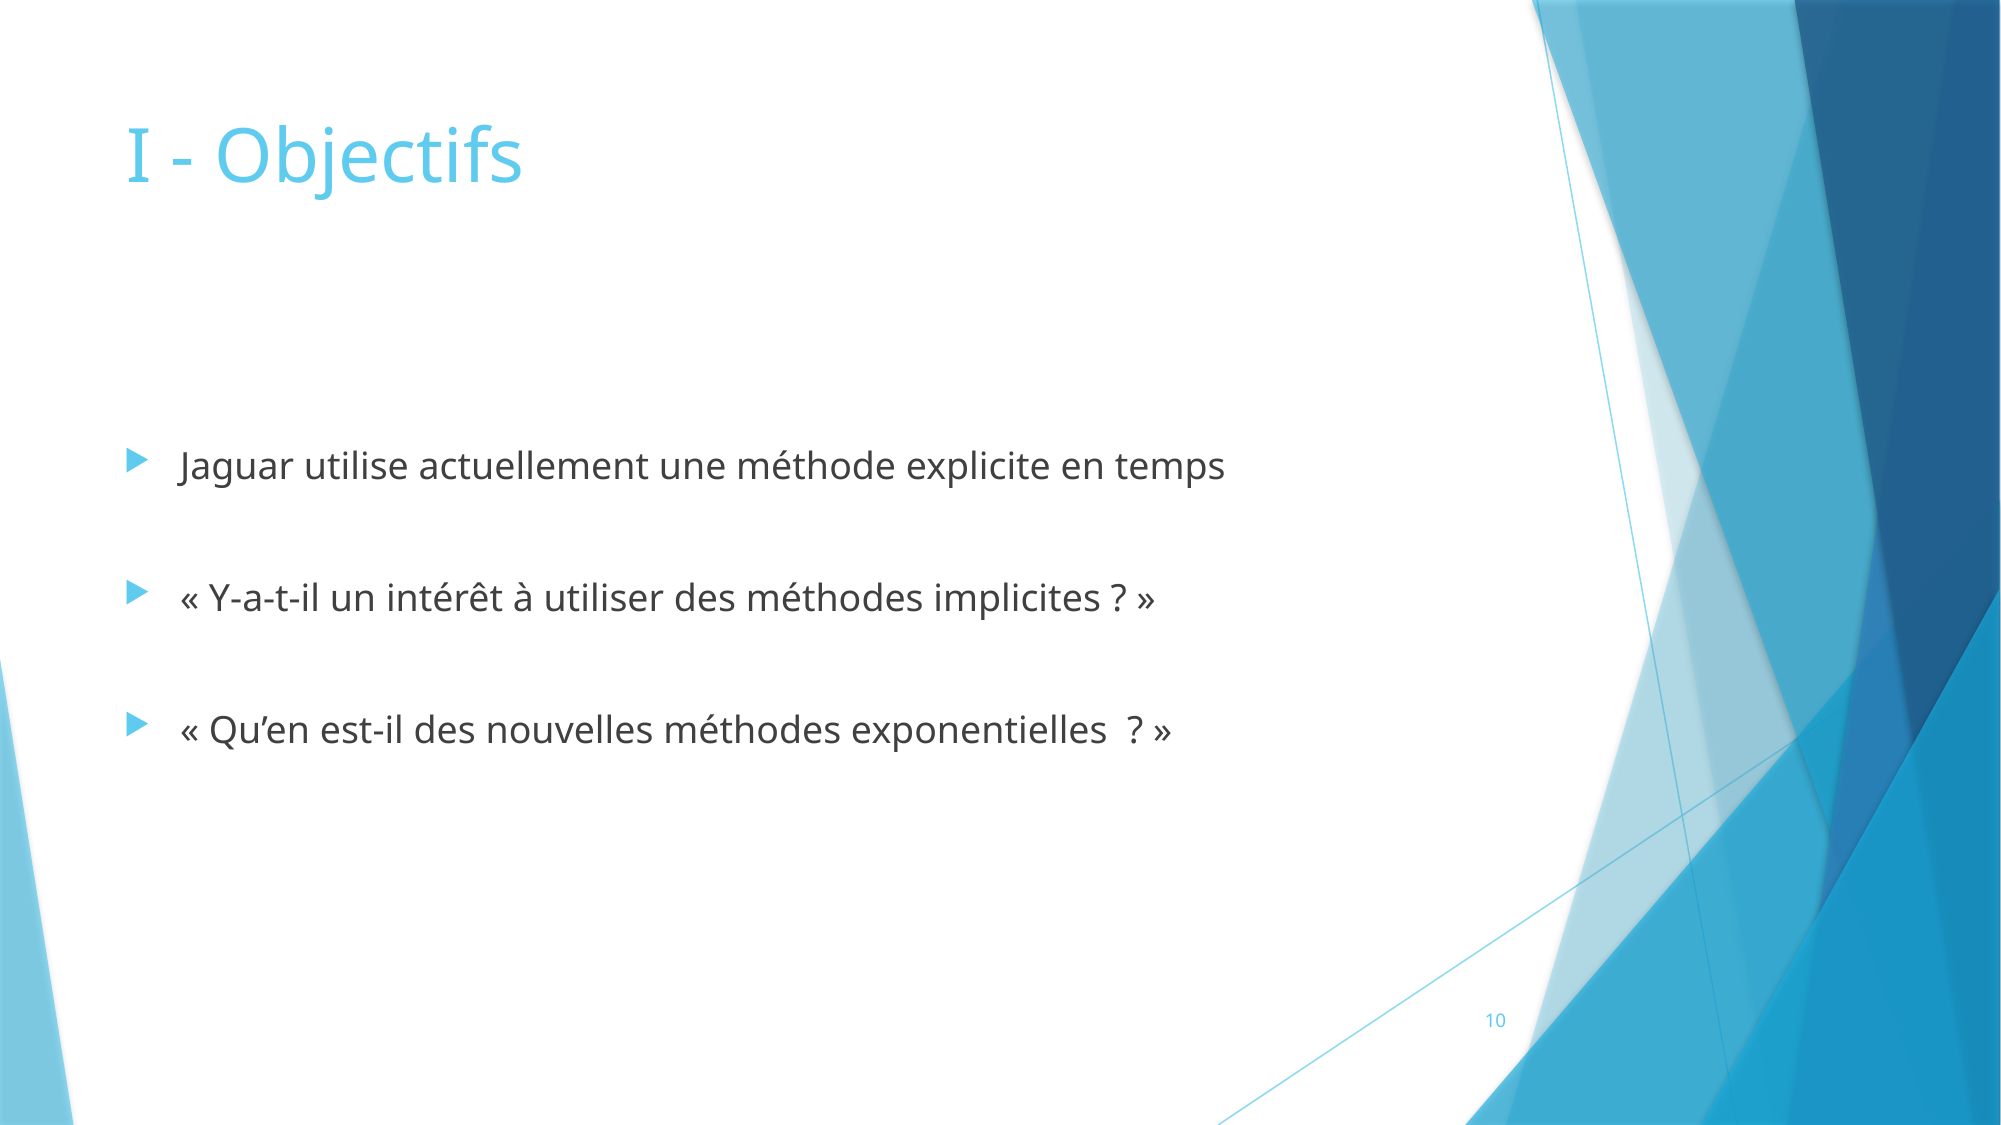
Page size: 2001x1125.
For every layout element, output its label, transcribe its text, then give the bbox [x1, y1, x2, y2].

slide_number 10 [1409, 991, 1522, 1051]
title I - Objectifs [111, 99, 1522, 317]
list Jaguar utilise actuellement une méthode explicite en temps « Y-a-t-il un intérêt à utiliser des méthodes implicites ? » « Qu’en est-il des nouvelles méthodes exponentielles ? » [108, 434, 1520, 774]
